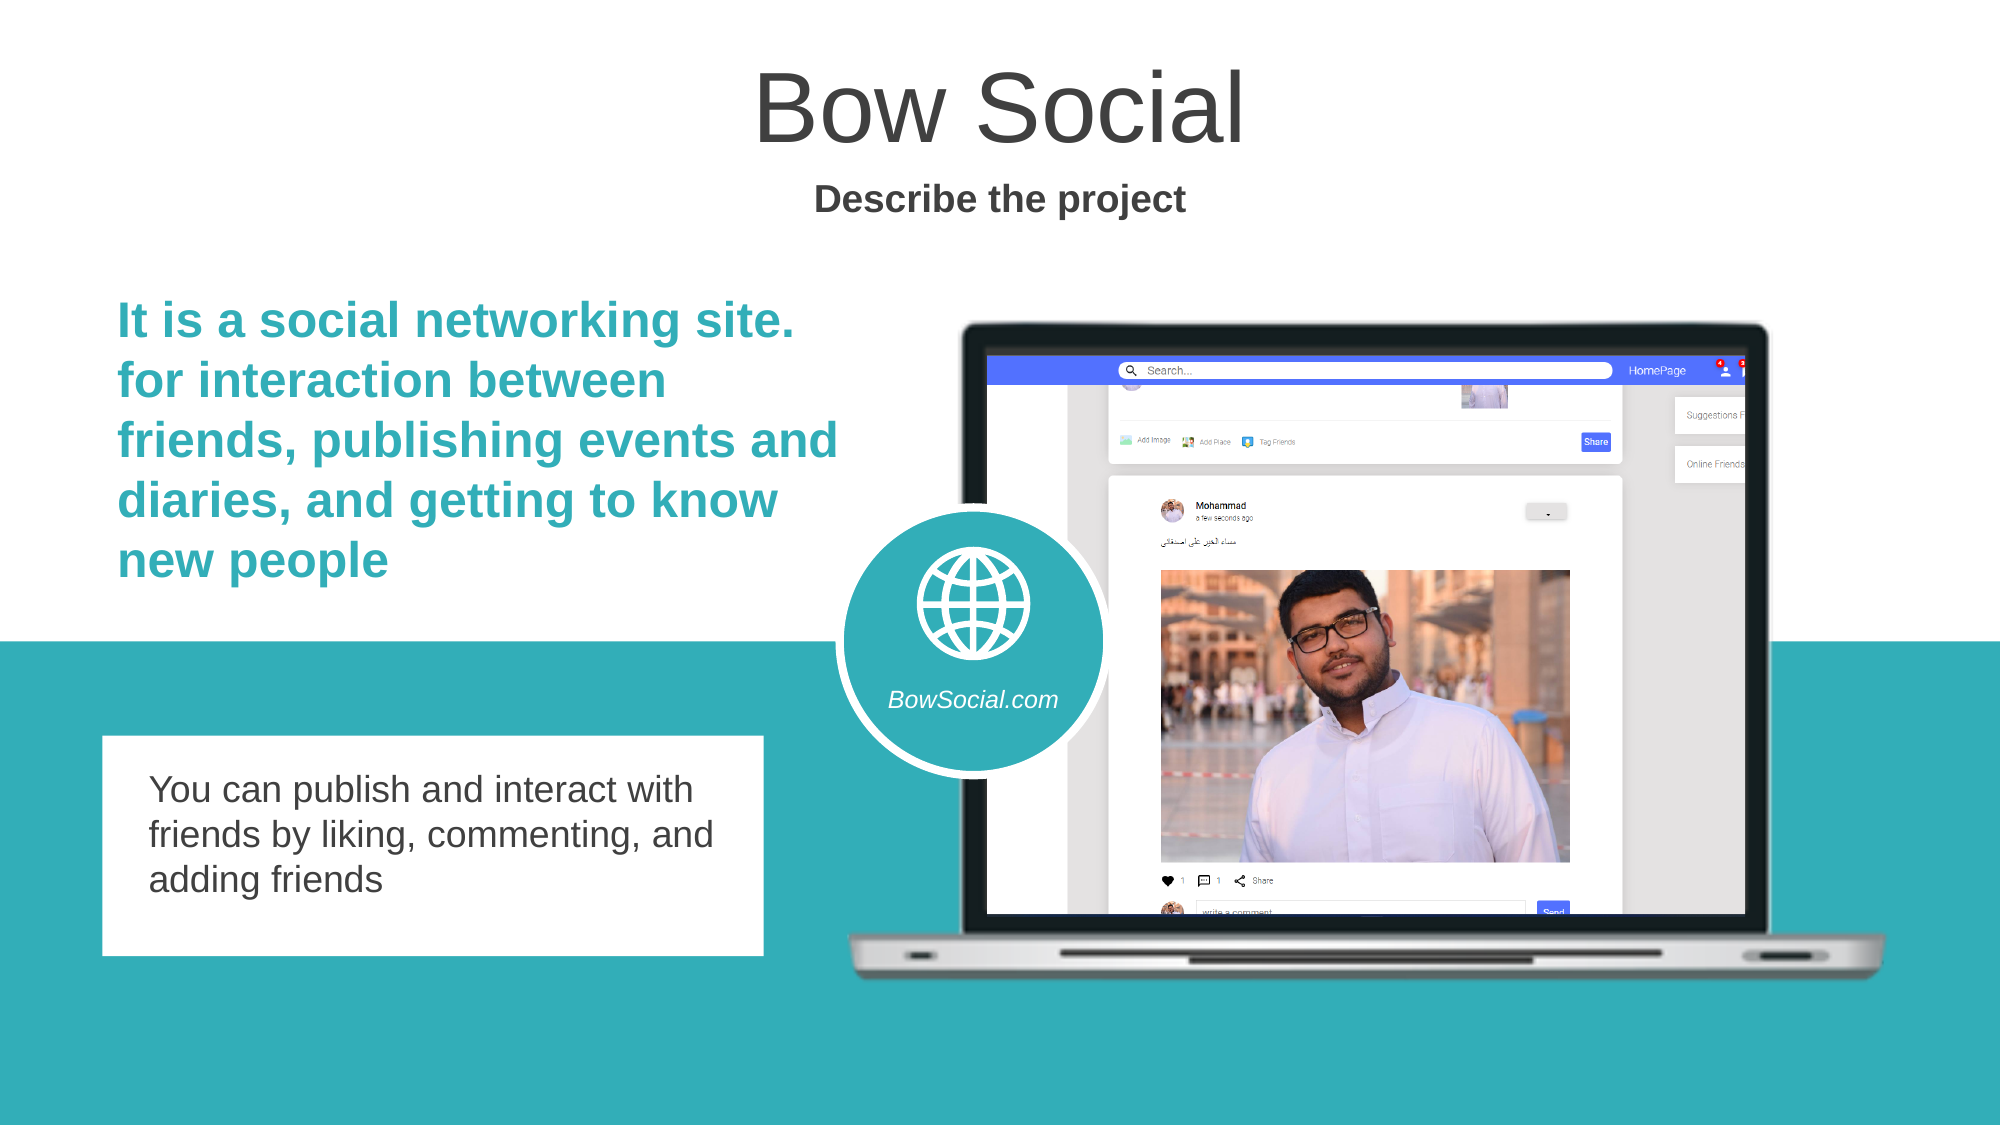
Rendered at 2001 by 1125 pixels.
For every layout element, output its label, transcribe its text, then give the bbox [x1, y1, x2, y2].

list Describe the project [0, 165, 2000, 229]
list Bow Social [0, 39, 2000, 165]
text_box It is a social networking site. for interaction between friends, publishing events and diaries, and getting to know new people [102, 280, 870, 596]
picture [559, 247, 2001, 1052]
text_box BowSocial.com [868, 676, 981, 722]
text_box [837, 505, 981, 778]
text_box You can publish and interact with friends by liking, commenting, and adding friends [133, 757, 733, 908]
text_box [914, 544, 981, 663]
